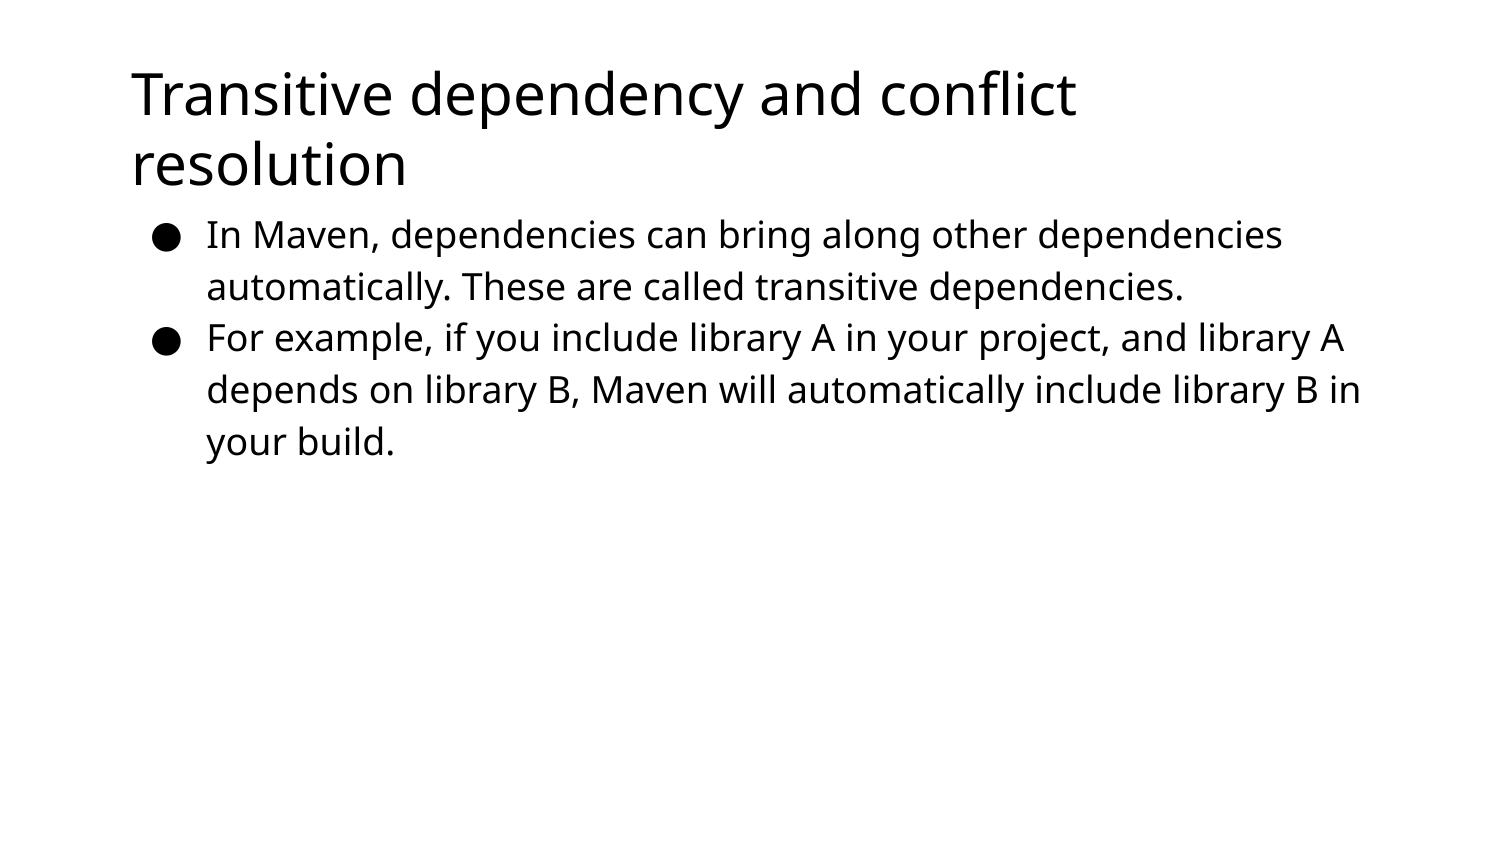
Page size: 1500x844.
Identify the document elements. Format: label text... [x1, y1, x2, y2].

list In Maven, dependencies can bring along other dependencies automatically. These are called transitive dependencies. For example, if you include library A in your project, and library A depends on library B, Maven will automatically include library B in your build. [116, 189, 1384, 756]
title Transitive dependency and conflict resolution [116, 88, 1384, 167]
